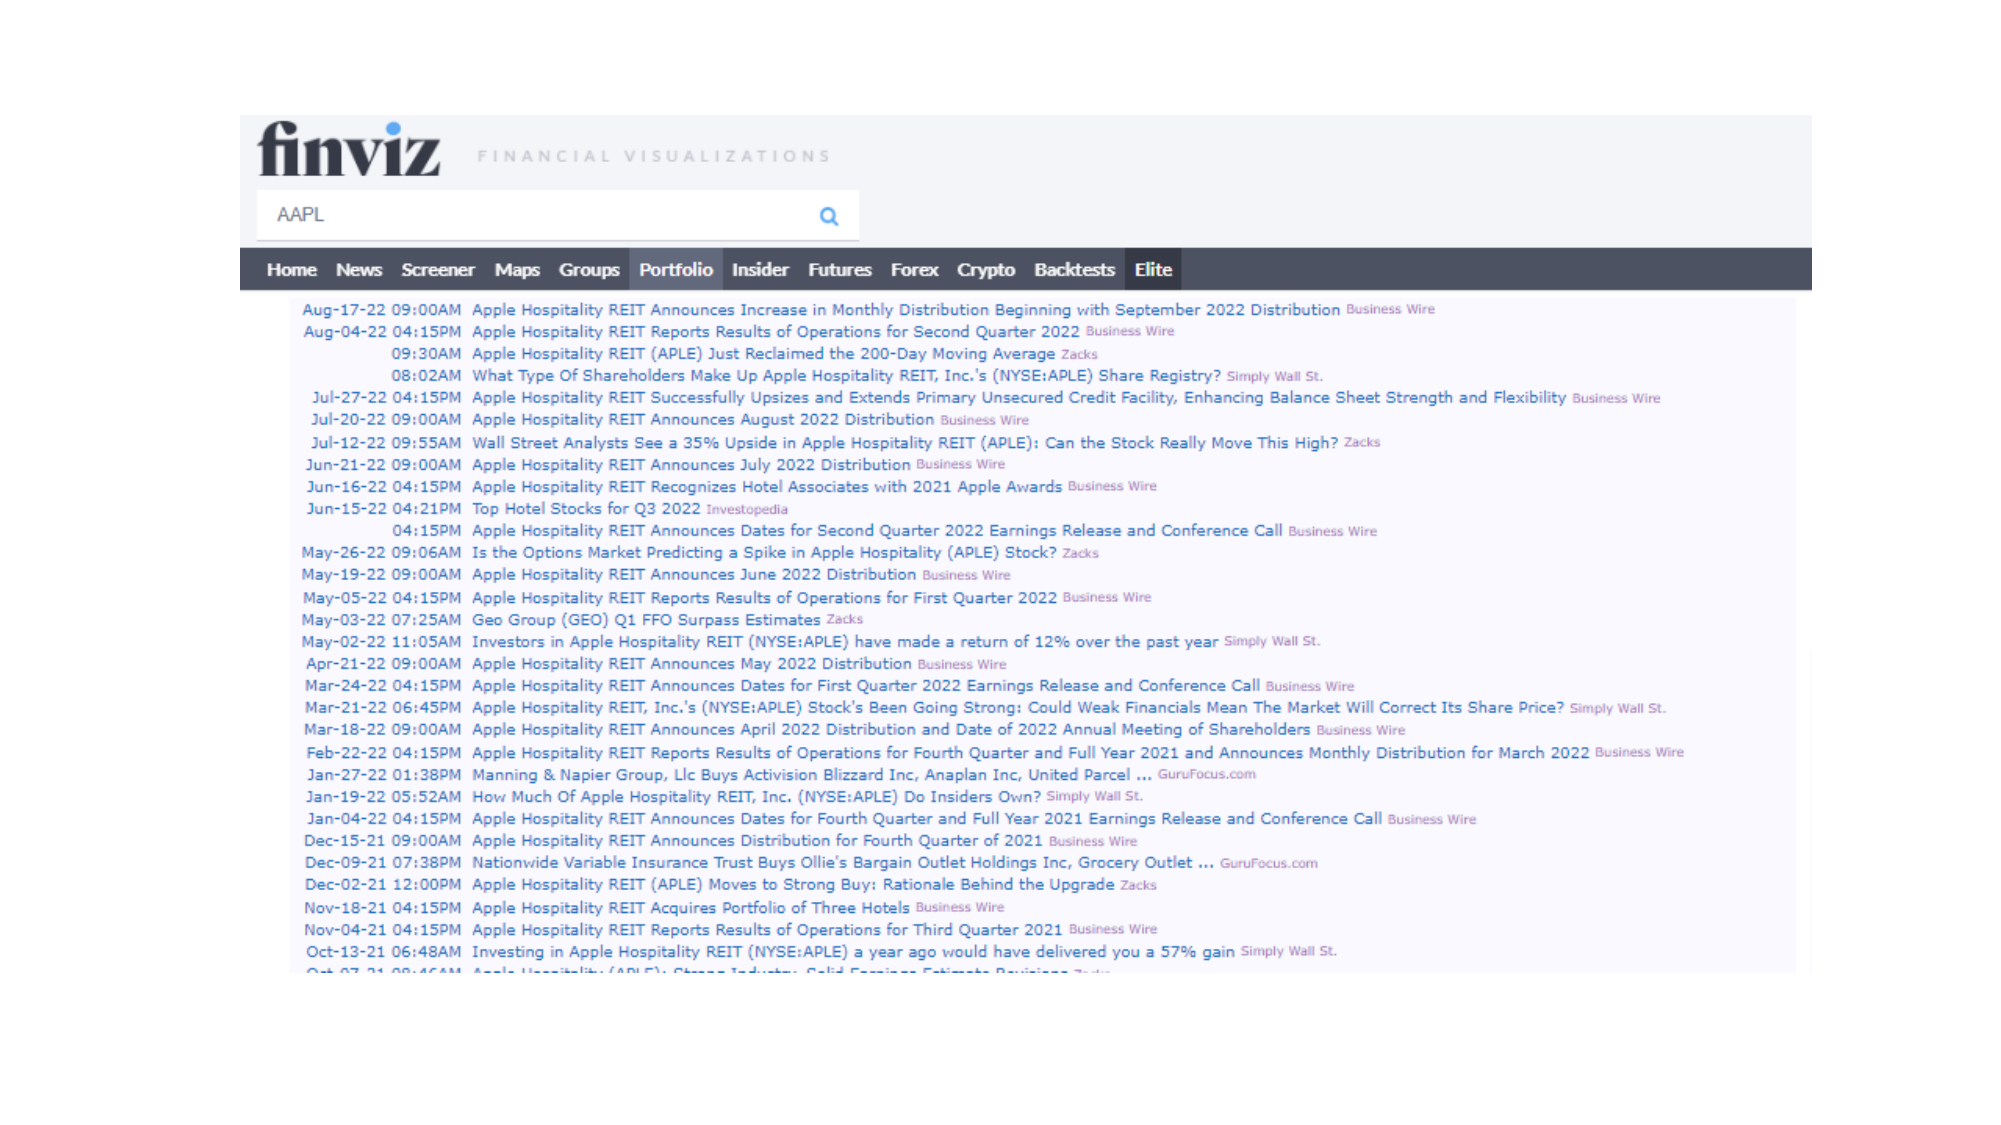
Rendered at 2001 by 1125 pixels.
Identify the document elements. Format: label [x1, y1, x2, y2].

picture [240, 115, 1812, 973]
